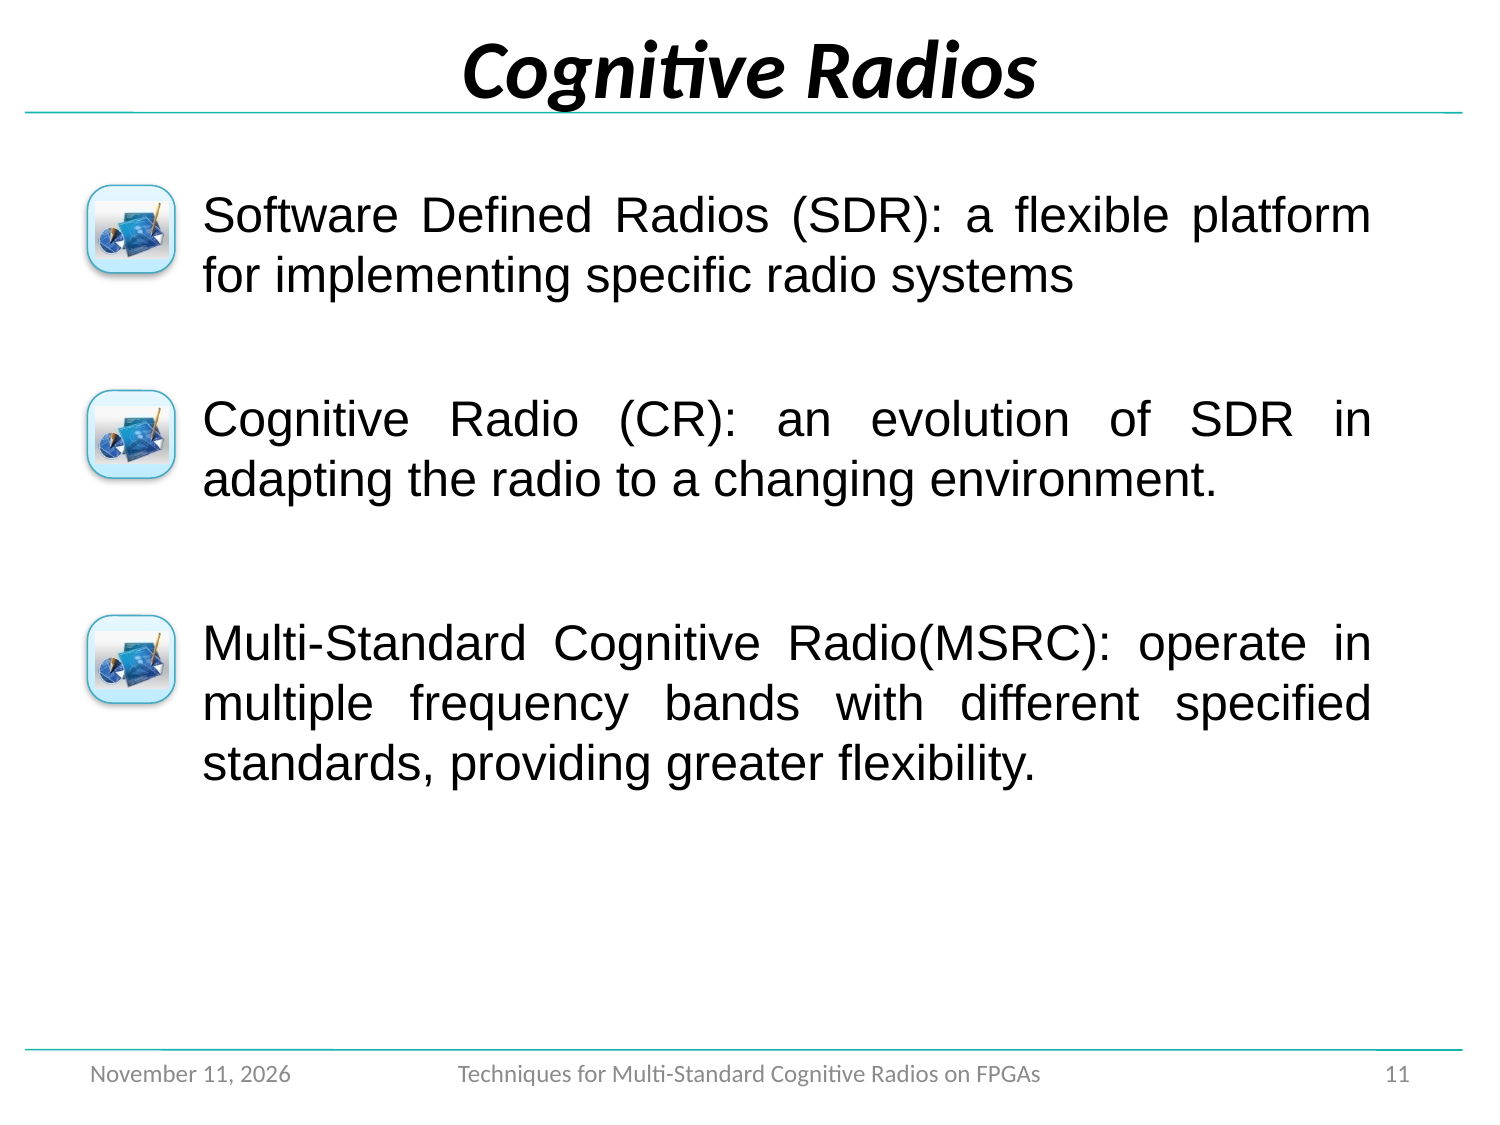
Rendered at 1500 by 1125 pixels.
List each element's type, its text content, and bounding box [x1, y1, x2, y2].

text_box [87, 185, 176, 274]
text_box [87, 615, 176, 704]
title Cognitive Radios [75, 12, 1425, 118]
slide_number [75, 1042, 425, 1103]
footer Techniques for Multi-Standard Cognitive Radios on FPGAs [437, 1042, 1063, 1103]
text_box Software Defined Radios (SDR): a flexible platform for implementing specific radio systems [187, 174, 1388, 310]
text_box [87, 390, 176, 479]
slide_number 11 [1074, 1042, 1425, 1103]
text_box Multi-Standard Cognitive Radio(MSRC): operate in multiple frequency bands with different specified standards, providing greater flexibility. [187, 603, 1388, 798]
text_box Cognitive Radio (CR): an evolution of SDR in adapting the radio to a changing environment. [187, 379, 1388, 514]
